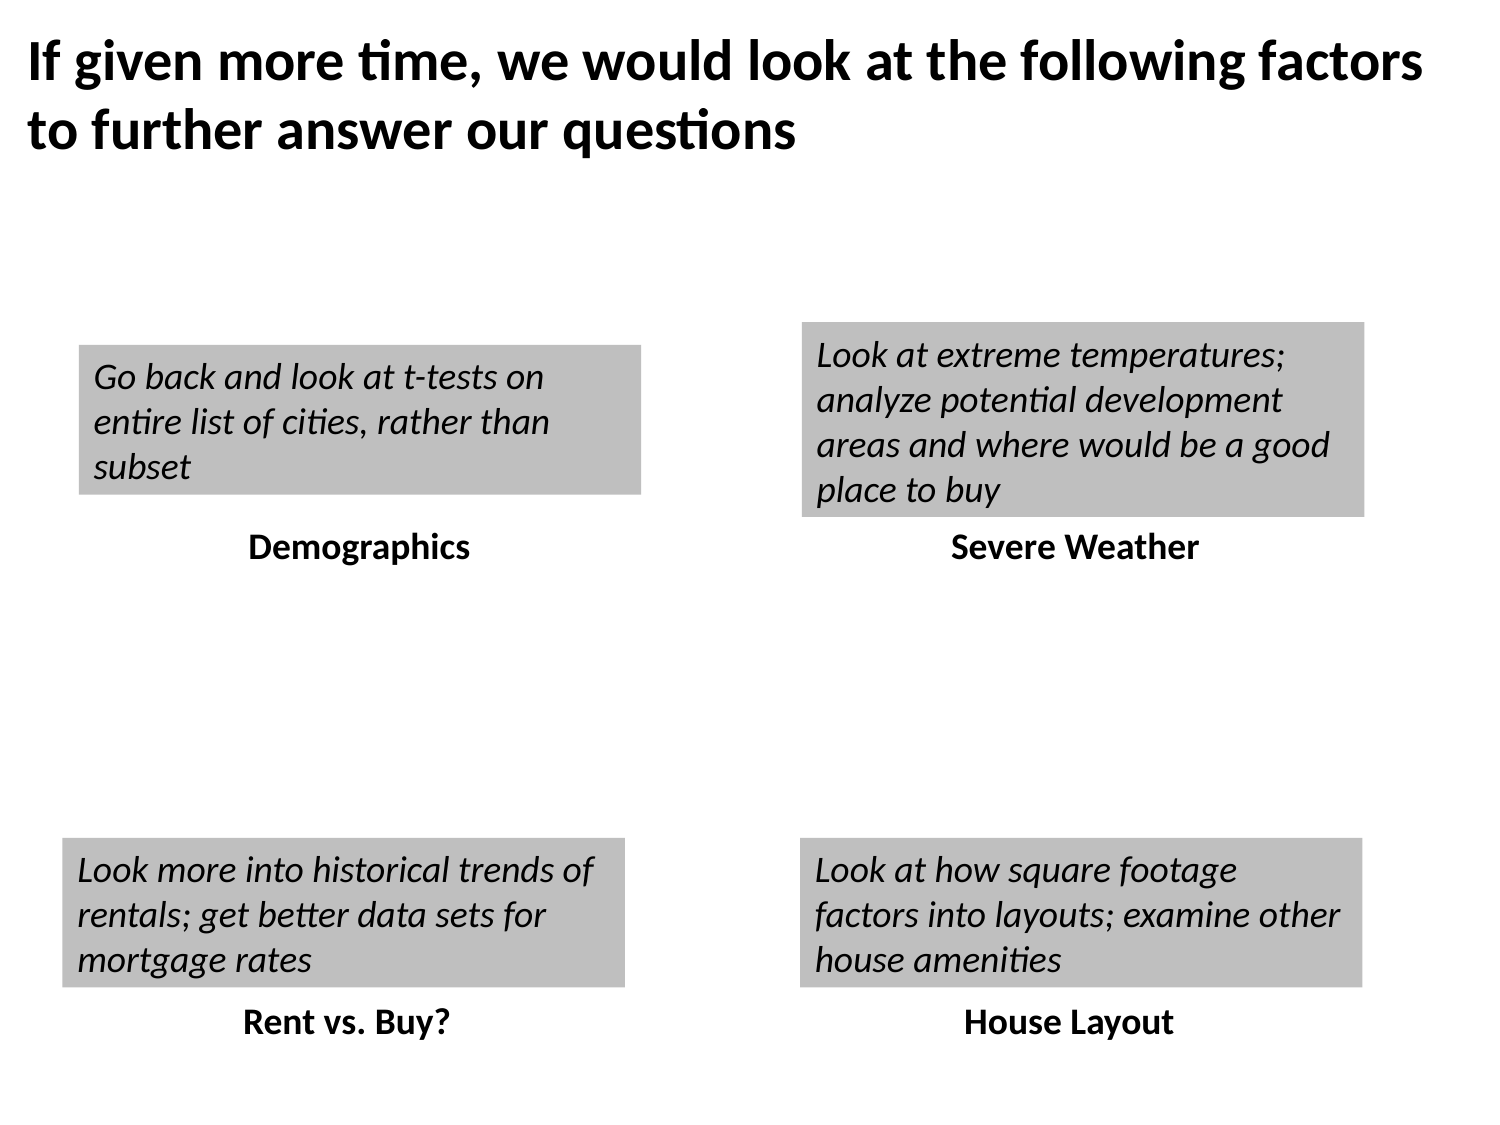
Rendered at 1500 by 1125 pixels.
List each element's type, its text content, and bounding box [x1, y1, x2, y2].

text_box Rent vs. Buy? [62, 989, 633, 1050]
text_box Demographics [78, 514, 649, 575]
text_box Severe Weather [790, 514, 1361, 575]
text_box Go back and look at t-tests on entire list of cities, rather than subset [78, 344, 642, 495]
text_box Look at how square footage factors into layouts; examine other house amenities [800, 837, 1363, 988]
text_box Look at extreme temperatures; analyze potential development areas and where would be a good place to buy [801, 322, 1365, 517]
text_box Look more into historical trends of rentals; get better data sets for mortgage rates [62, 837, 625, 988]
list House Layout [789, 989, 1350, 1050]
title If given more time, we would look at the following factors to further answer our questions [12, 14, 1475, 171]
